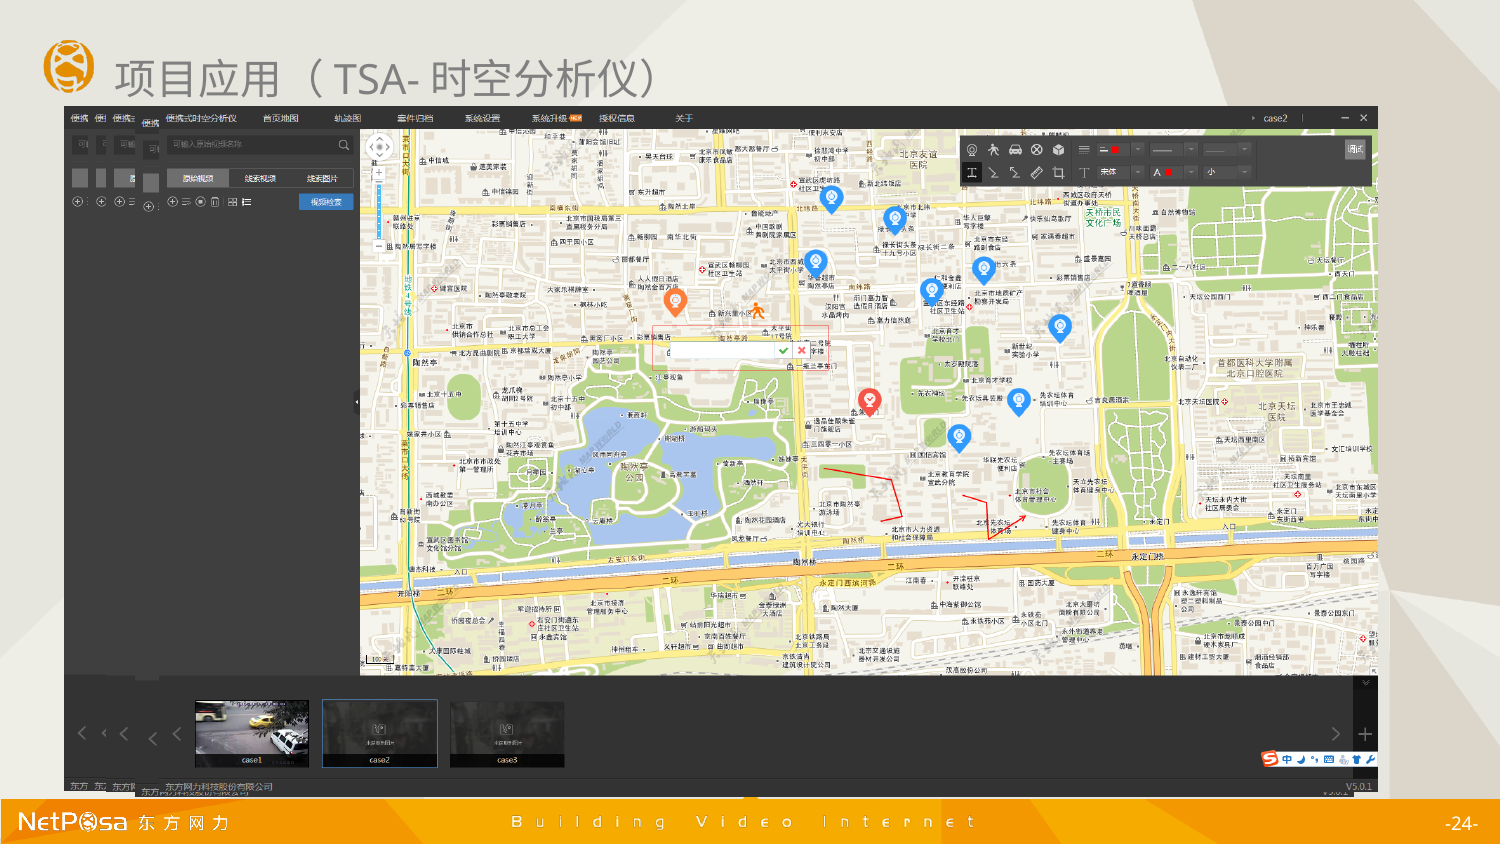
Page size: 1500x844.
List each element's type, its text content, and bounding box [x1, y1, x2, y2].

picture [0, 0, 1500, 844]
text_box 项目应用（TSA-时空分析仪） [100, 20, 696, 103]
